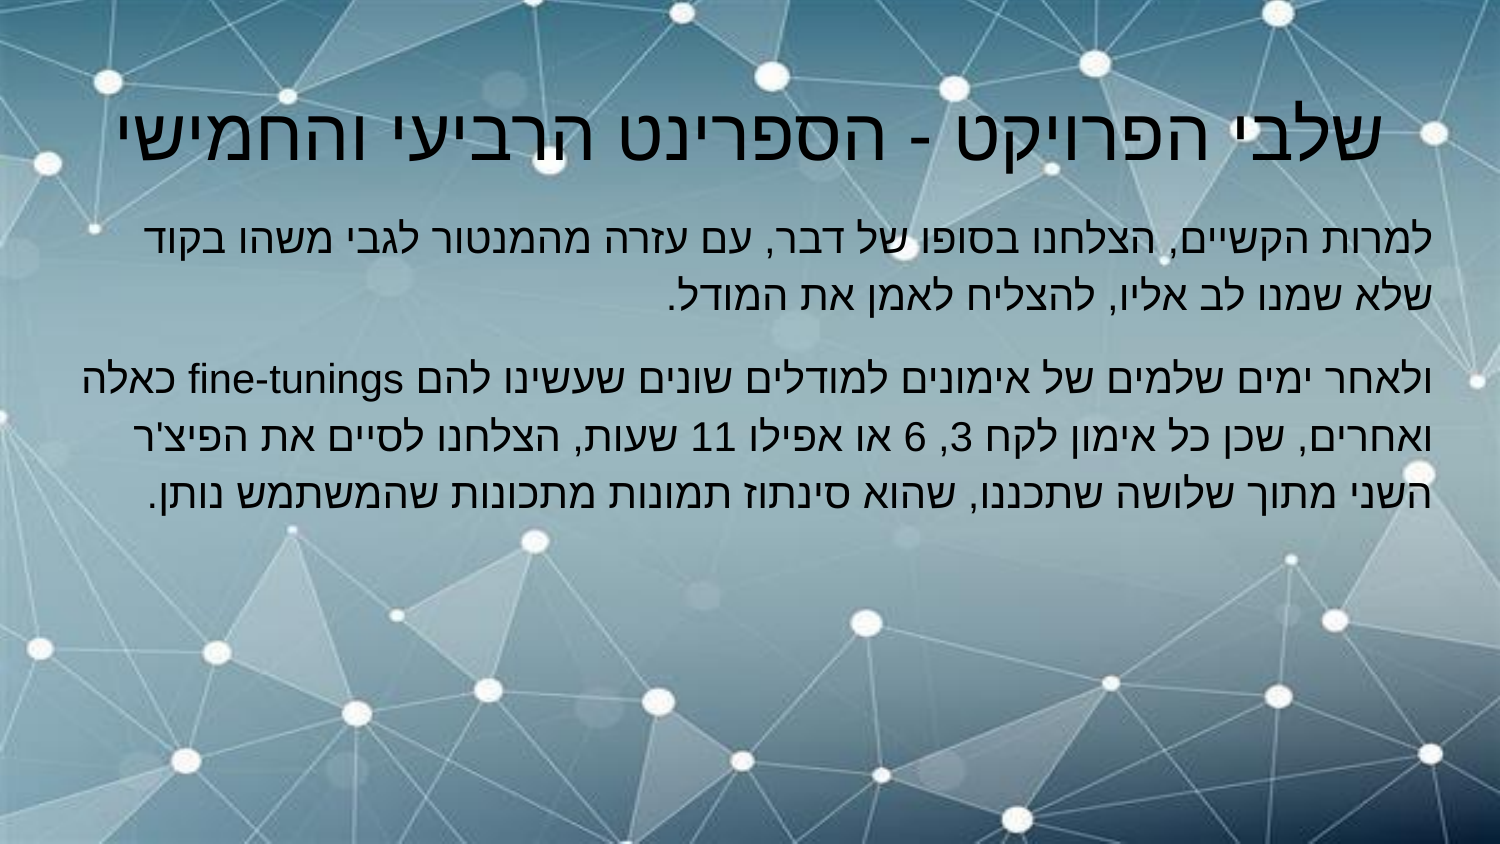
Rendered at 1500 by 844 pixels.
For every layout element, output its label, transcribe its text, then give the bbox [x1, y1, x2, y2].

list למרות הקשיים, הצלחנו בסופו של דבר, עם עזרה מהמנטור לגבי משהו בקוד שלא שמנו לב אליו, להצליח לאמן את המודל. ולאחר ימים שלמים של אימונים למודלים שונים שעשינו להם fine-tunings כאלה ואחרים, שכן כל אימון לקח 3, 6 או אפילו 11 שעות, הצלחנו לסיים את הפיצ'ר השני מתוך שלושה שתכננו, שהוא סינתוז תמונות מתכונות שהמשתמש נותן. [51, 189, 1449, 750]
picture [0, 0, 1500, 844]
title שלבי הפרויקט - הספרינט הרביעי והחמישי [51, 72, 1449, 167]
